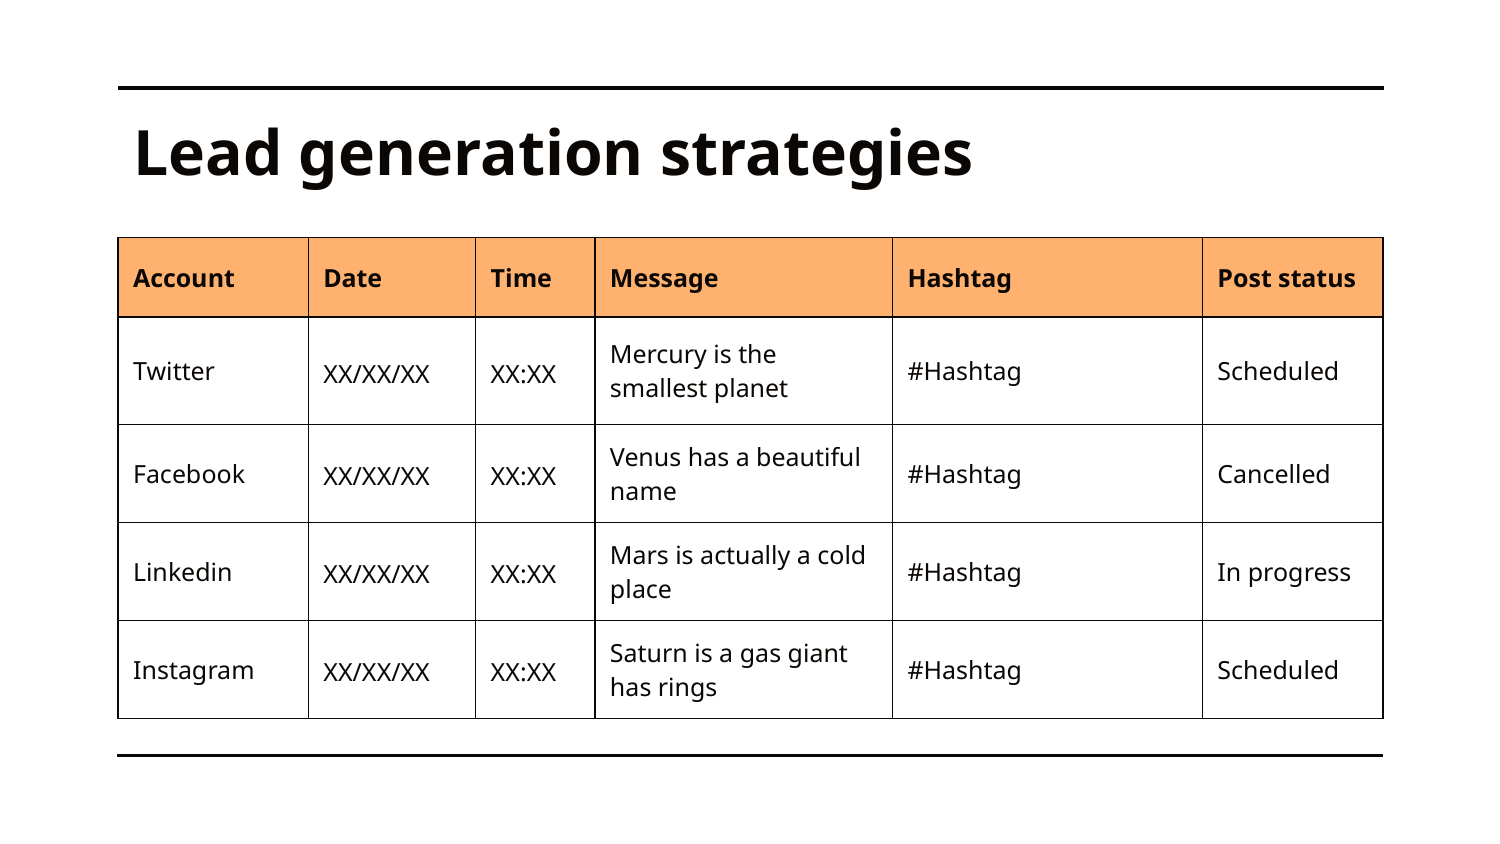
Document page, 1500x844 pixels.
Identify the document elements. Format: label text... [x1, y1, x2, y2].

table_cell Scheduled [1203, 621, 1382, 718]
table_cell Venus has a beautiful name [596, 425, 892, 522]
table_cell #Hashtag [893, 523, 1202, 620]
table_cell XX/XX/XX [309, 621, 475, 718]
table_header Date [309, 238, 475, 316]
table_cell XX/XX/XX [309, 318, 475, 424]
table_cell Facebook [119, 425, 308, 522]
table_header Post status [1203, 238, 1382, 316]
table_header Message [596, 238, 892, 316]
table_cell Linkedin [119, 523, 308, 620]
table_cell XX/XX/XX [309, 425, 475, 522]
table_cell XX:XX [476, 425, 594, 522]
table_cell Mercury is the smallest planet [596, 318, 892, 424]
table_header Time [476, 238, 594, 316]
table_header Hashtag [893, 238, 1202, 316]
table_cell #Hashtag [893, 425, 1202, 522]
table_cell Scheduled [1203, 318, 1382, 424]
table_cell XX:XX [476, 523, 594, 620]
table_cell XX:XX [476, 318, 594, 424]
table_cell Twitter [119, 318, 308, 424]
table_cell In progress [1203, 523, 1382, 620]
table_cell XX:XX [476, 621, 594, 718]
table_header Account [119, 238, 308, 316]
table_cell #Hashtag [893, 318, 1202, 424]
title Lead generation strategies [118, 98, 1382, 192]
table_cell Instagram [119, 621, 308, 718]
table_cell XX/XX/XX [309, 523, 475, 620]
table_cell Cancelled [1203, 425, 1382, 522]
table_cell Saturn is a gas giant has rings [596, 621, 892, 718]
table_cell Mars is actually a cold place [596, 523, 892, 620]
table_cell #Hashtag [893, 621, 1202, 718]
